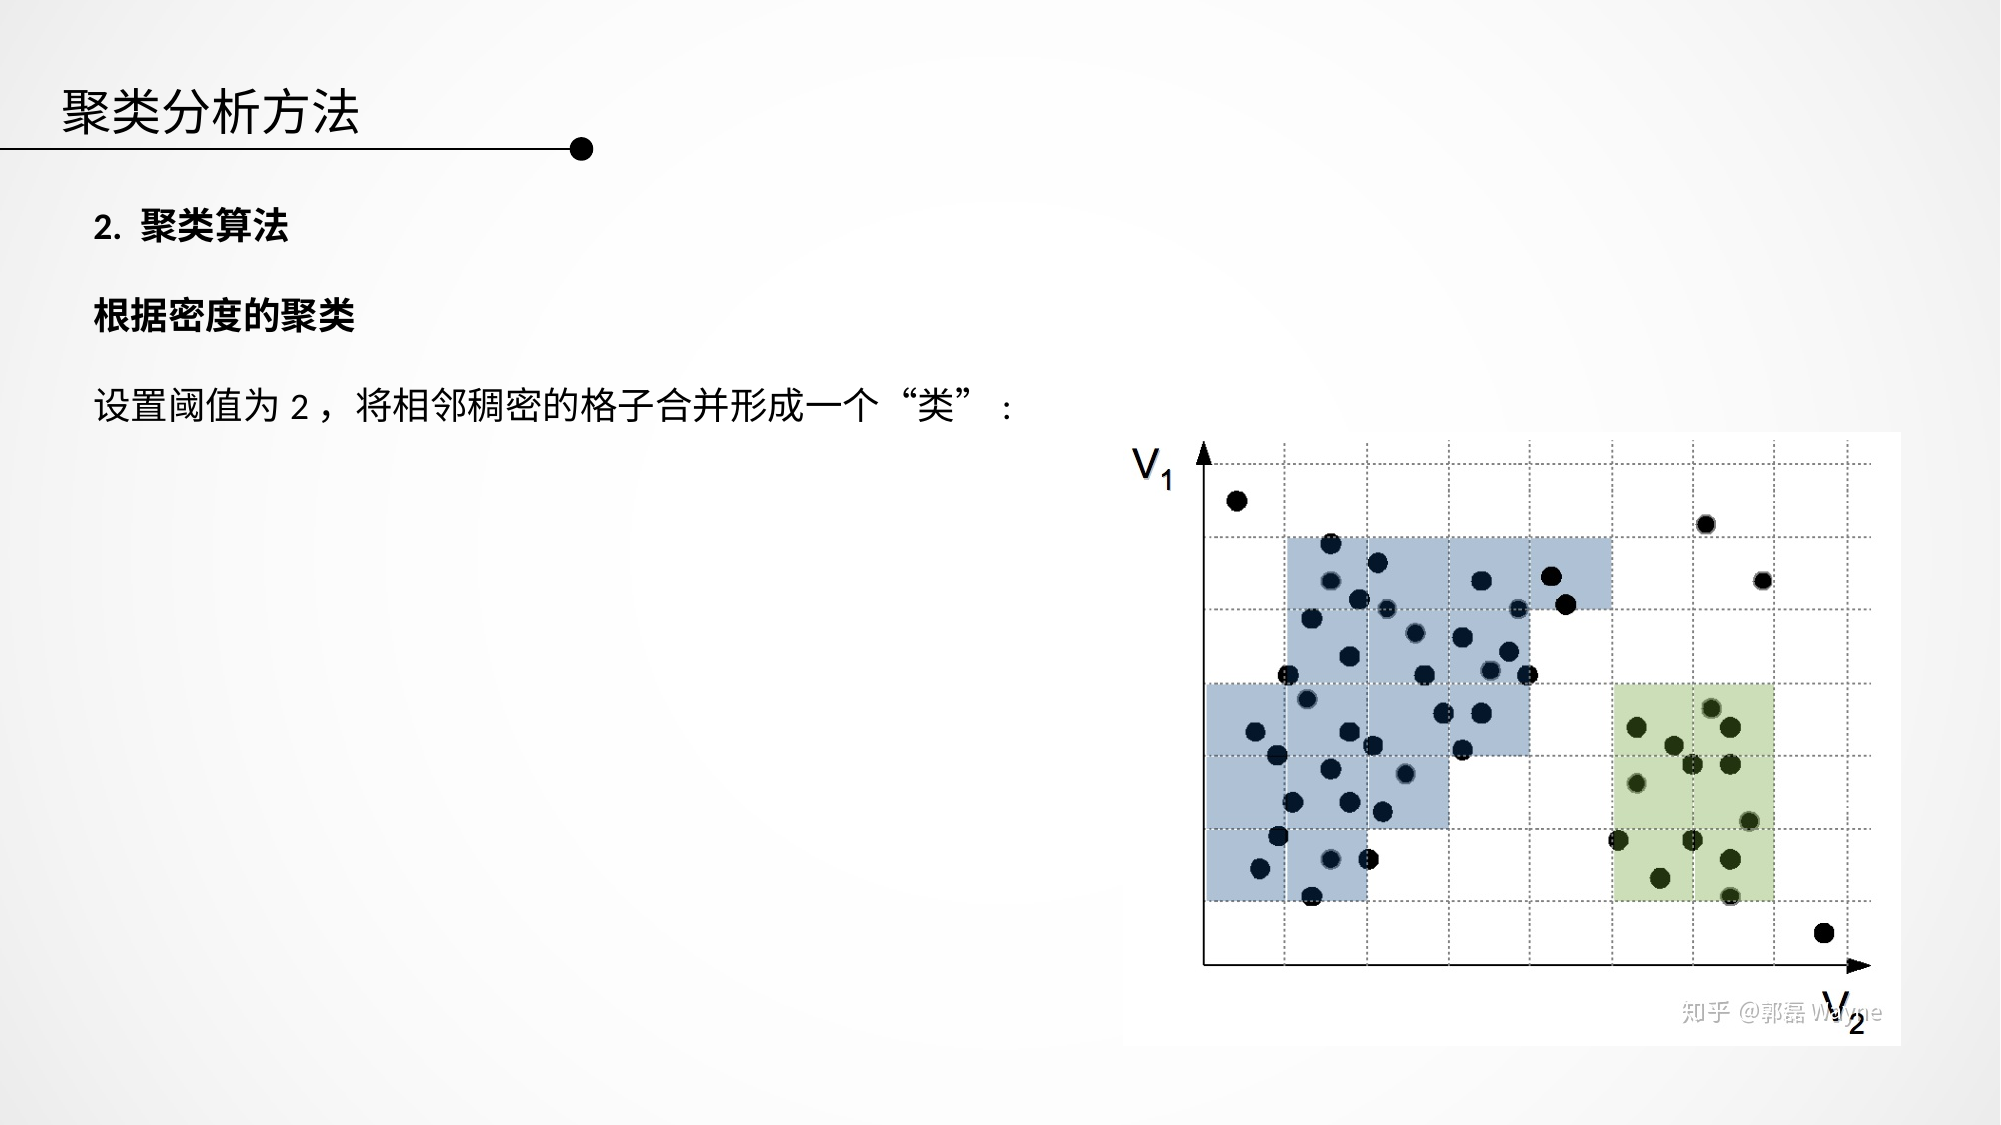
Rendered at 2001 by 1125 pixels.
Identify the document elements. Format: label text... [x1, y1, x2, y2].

text_box 2. 聚类算法 根据密度的聚类 设置阈值为2，将相邻稠密的格子合并形成一个“类”: [78, 194, 1898, 435]
text_box [567, 135, 596, 163]
text_box 聚类分析方法 [46, 73, 566, 148]
picture [1123, 432, 1902, 1046]
